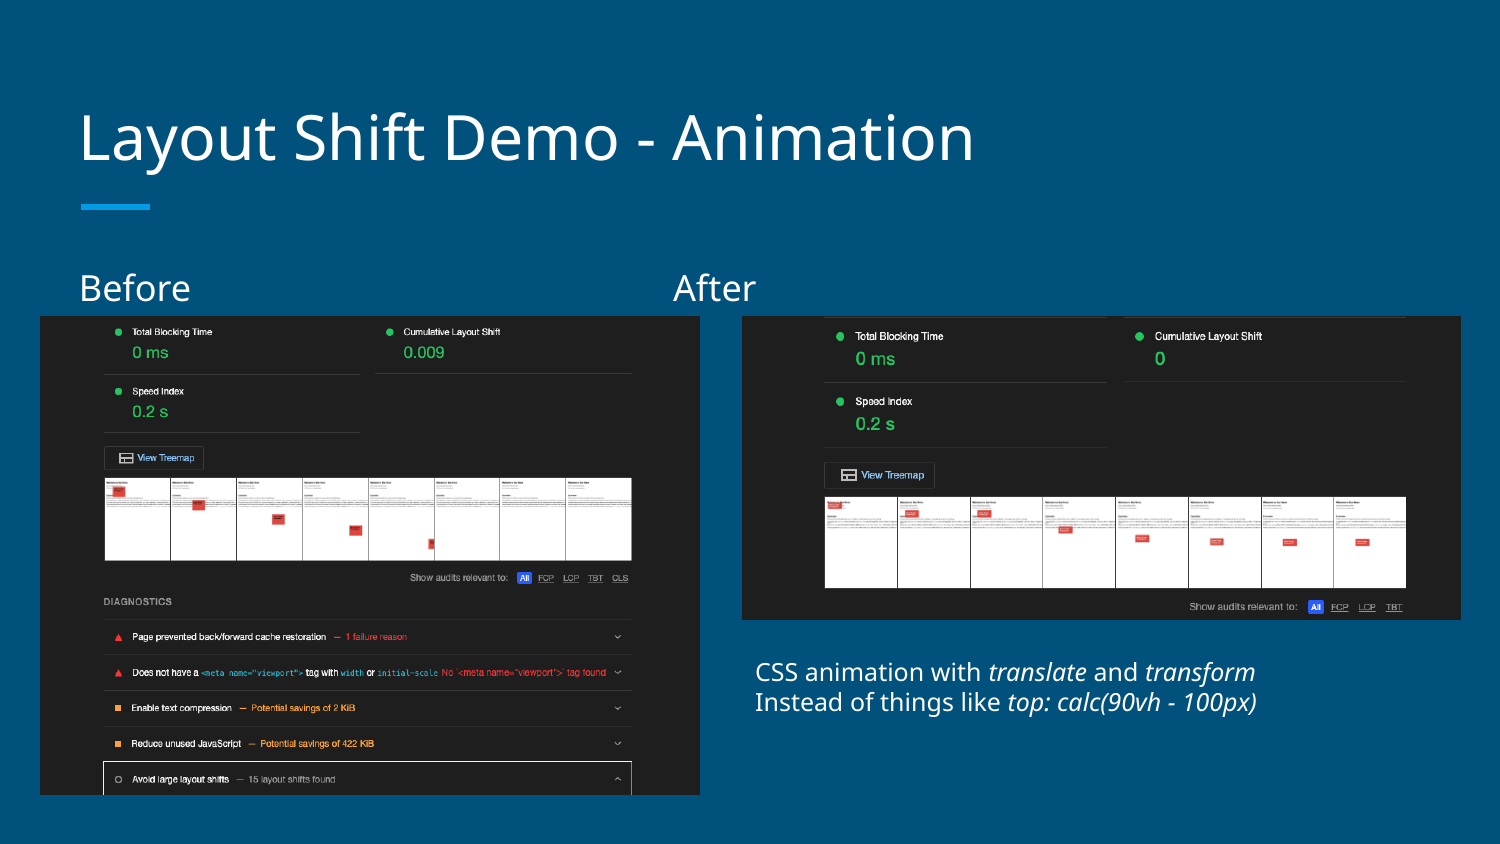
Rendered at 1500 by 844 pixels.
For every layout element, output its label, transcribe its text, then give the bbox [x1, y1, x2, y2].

picture [743, 317, 1460, 619]
picture [41, 317, 699, 794]
text_box CSS animation with translate and transform Instead of things like top: calc(90vh - 100px) [740, 641, 1461, 816]
list Before After [63, 244, 1437, 324]
title Layout Shift Demo - Animation [63, 75, 1437, 188]
